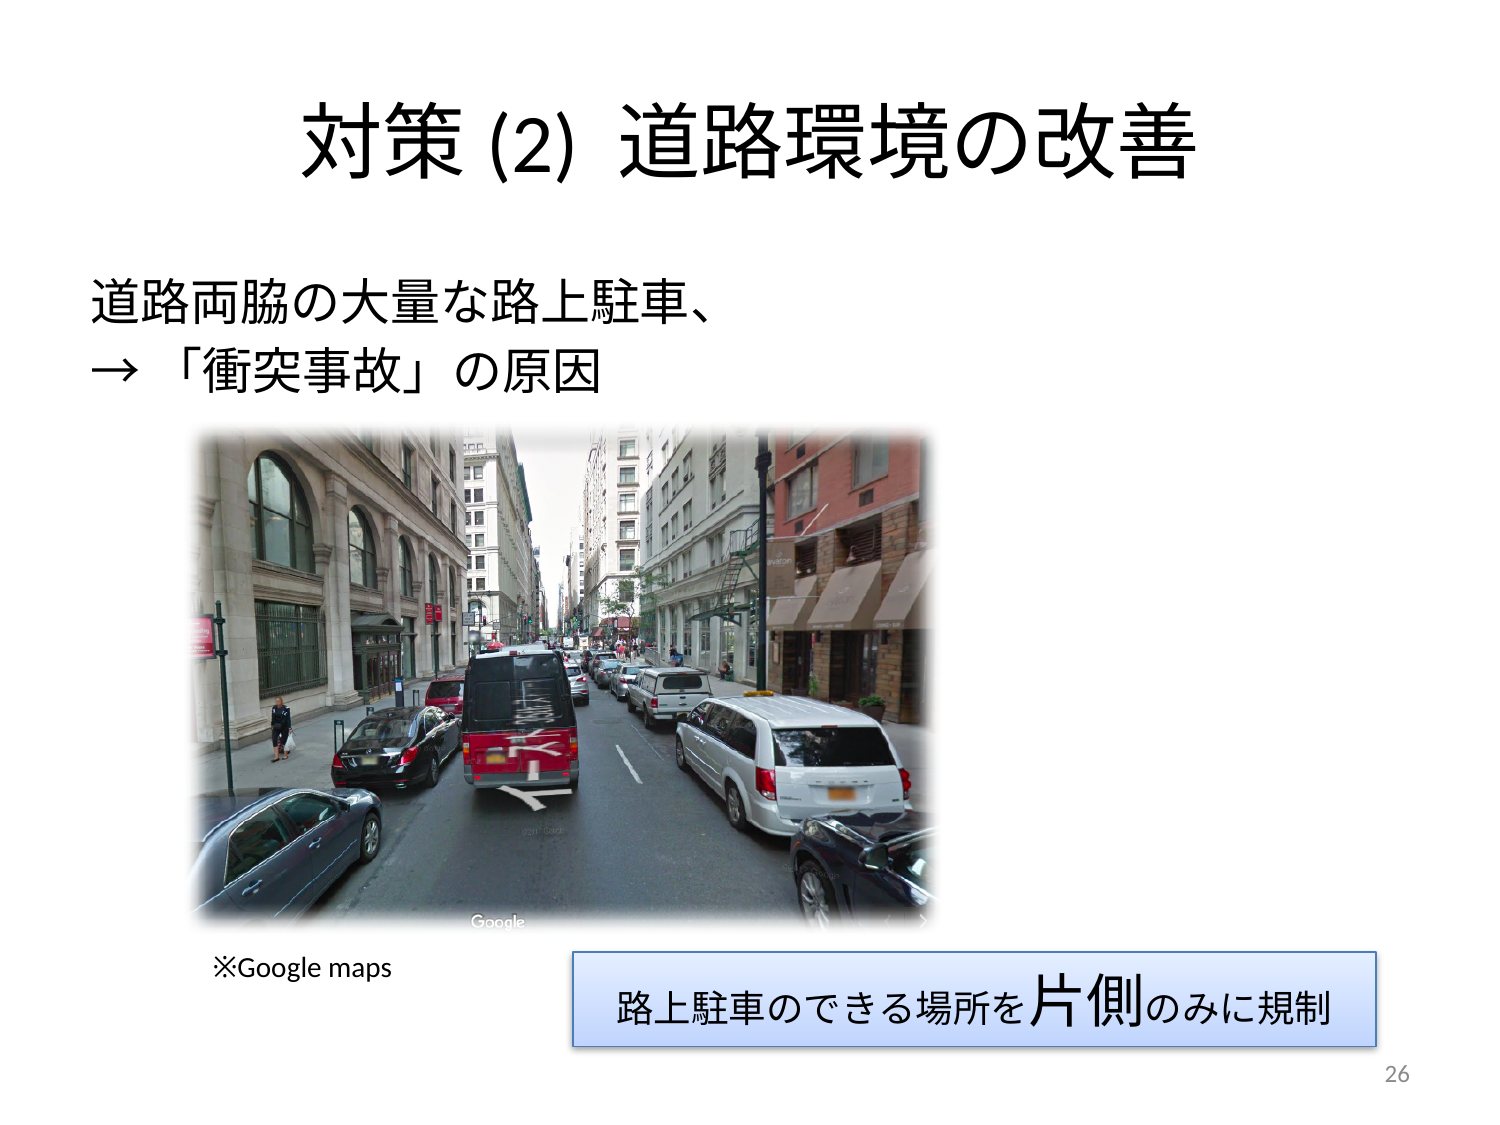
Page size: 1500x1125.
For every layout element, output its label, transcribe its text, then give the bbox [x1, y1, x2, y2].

picture [182, 420, 943, 935]
title 対策(2) 道路環境の改善 [75, 45, 1425, 233]
text_box 路上駐車のできる場所を片側のみに規制 [572, 951, 1377, 1047]
list 道路両脇の大量な路上駐車、 →「衝突事故」の原因 [75, 262, 1424, 1005]
slide_number 26 [1074, 1042, 1425, 1103]
text_box ※Google maps [198, 943, 408, 991]
